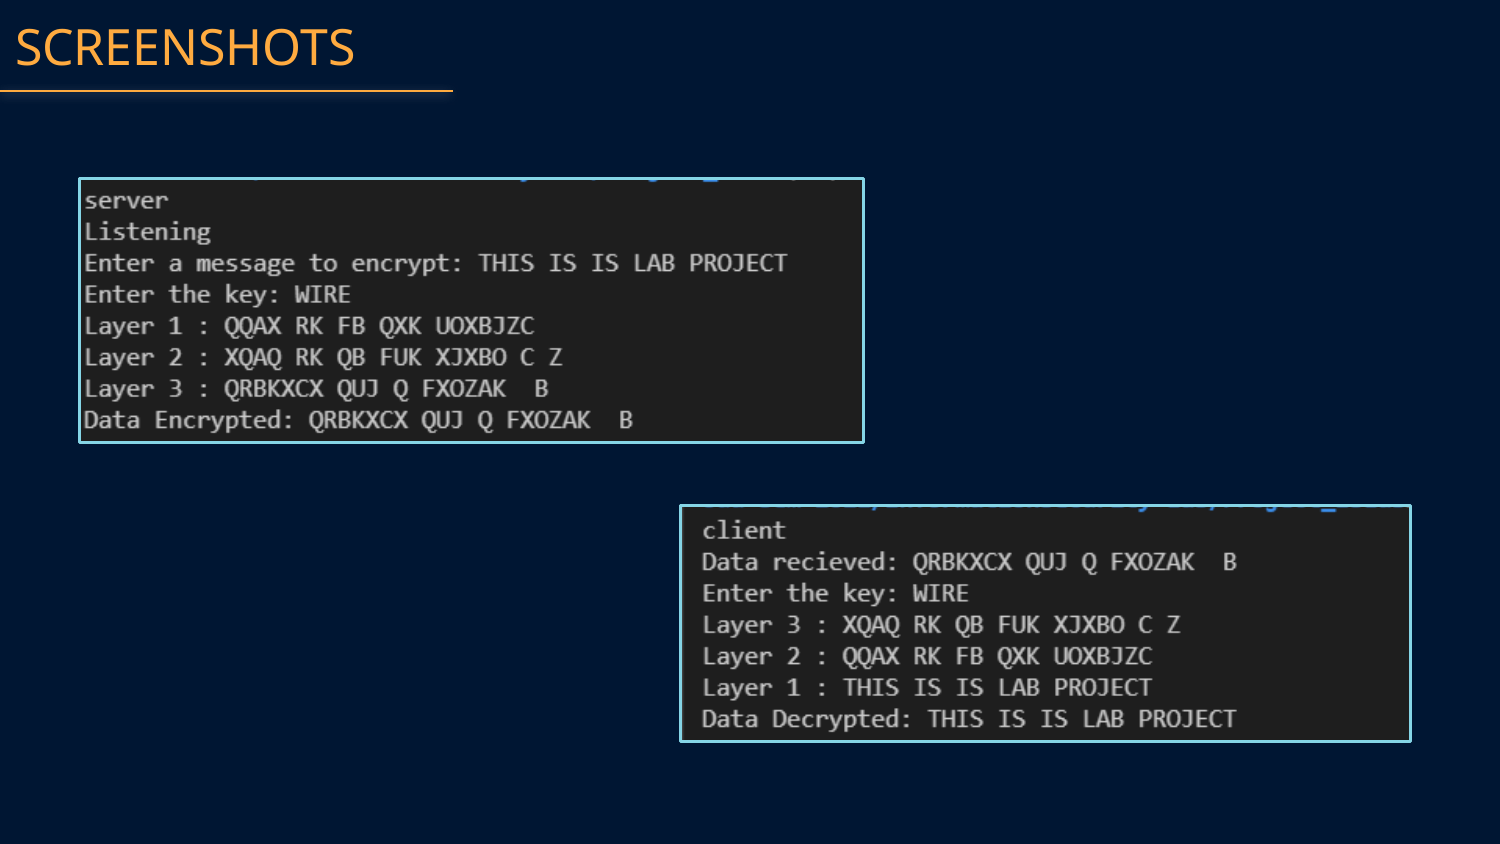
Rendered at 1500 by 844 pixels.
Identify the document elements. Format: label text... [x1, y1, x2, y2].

text_box SCREENSHOTS [0, 0, 493, 90]
picture [681, 506, 1409, 740]
picture [80, 179, 863, 442]
